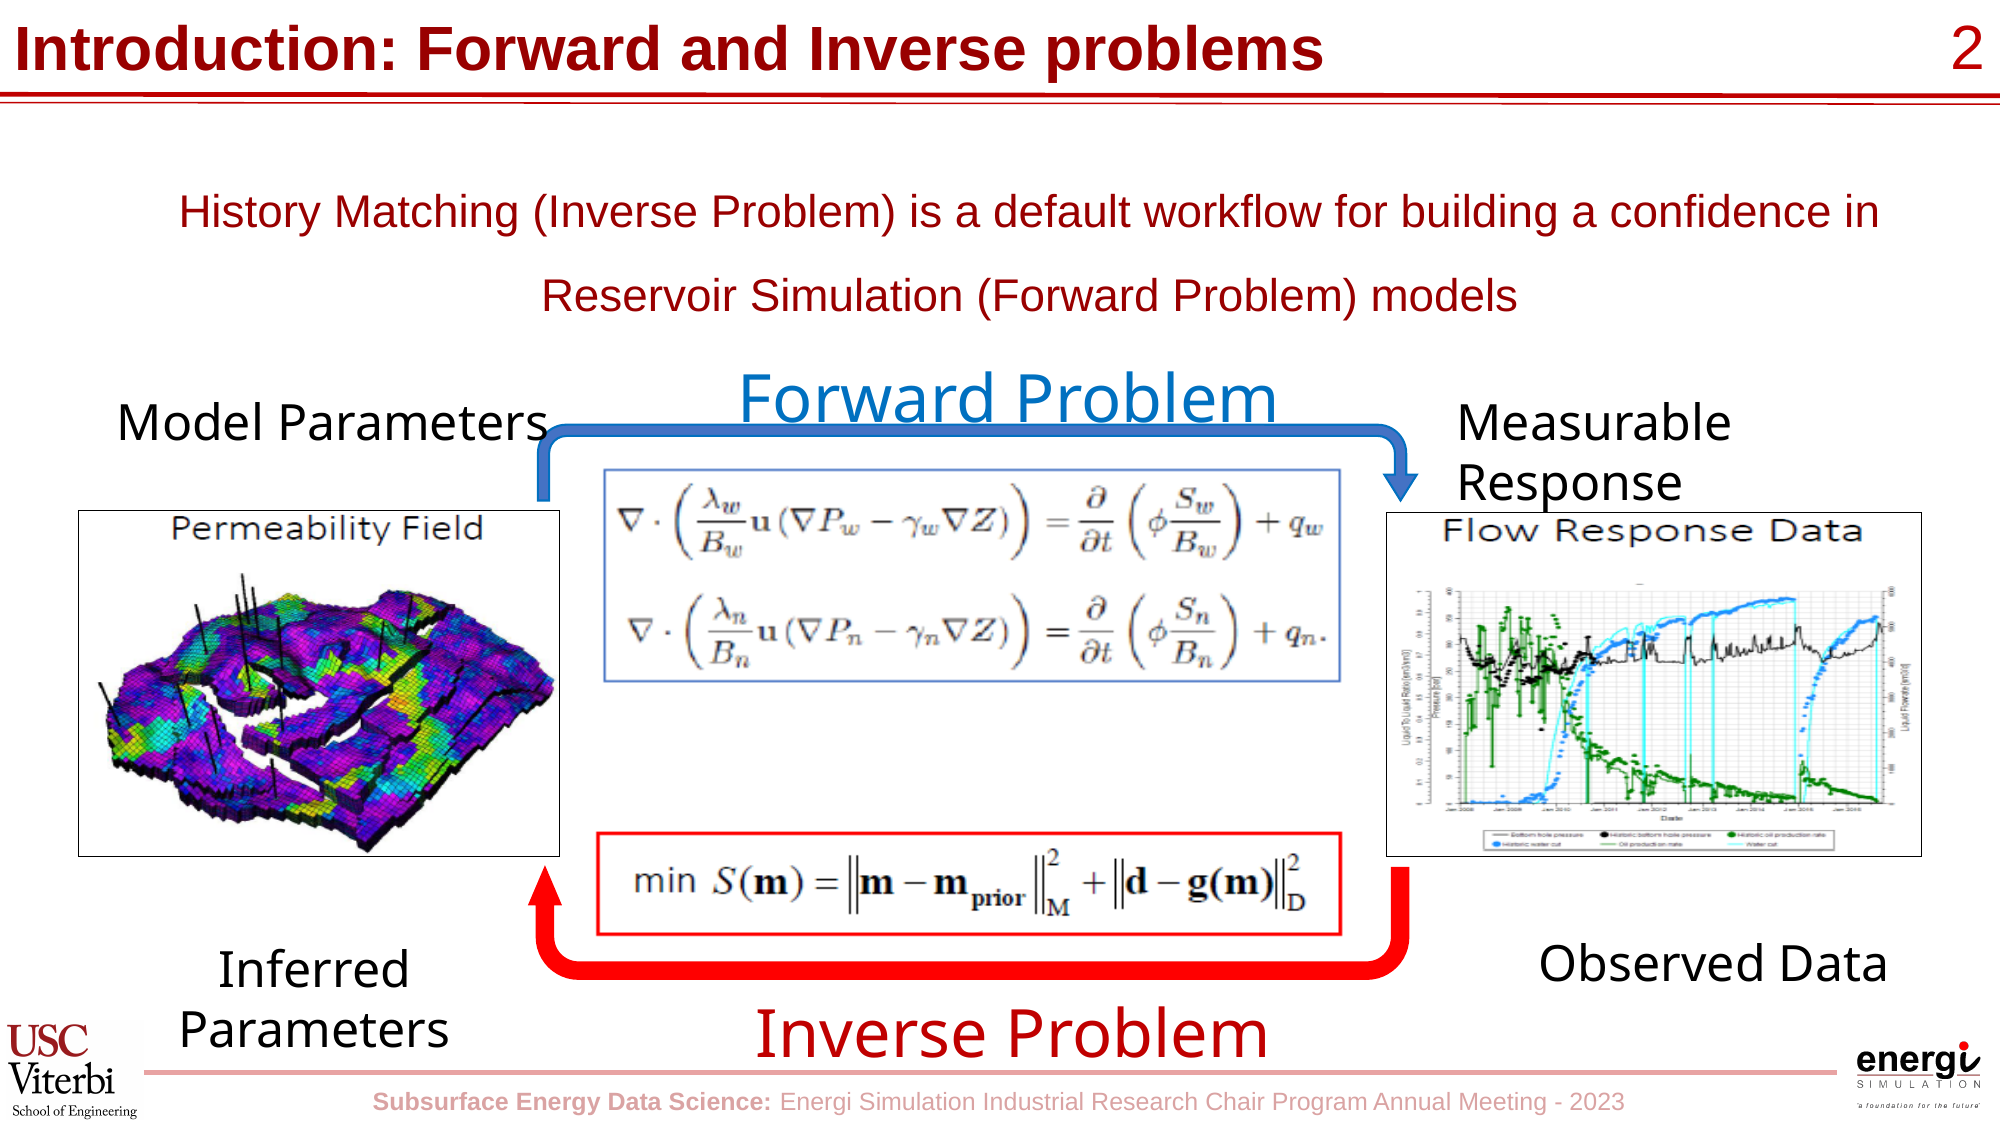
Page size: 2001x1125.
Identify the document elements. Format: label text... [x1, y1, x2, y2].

text_box [536, 423, 723, 502]
title Introduction: Forward and Inverse problems [0, 9, 1945, 85]
picture [6, 1020, 144, 1120]
picture [1856, 1040, 1981, 1109]
text_box [527, 865, 1410, 980]
picture [1386, 512, 1922, 856]
text_box Forward Problem [723, 348, 1325, 443]
text_box History Matching (Inverse Problem) is a default workflow for building a confidence in Reservoir Simulation (Forward Problem) models [97, 146, 1963, 328]
picture [78, 510, 560, 857]
text_box Inverse Problem [741, 983, 1310, 1079]
text_box [1325, 423, 1419, 503]
picture [593, 457, 1357, 689]
picture [593, 827, 1357, 943]
